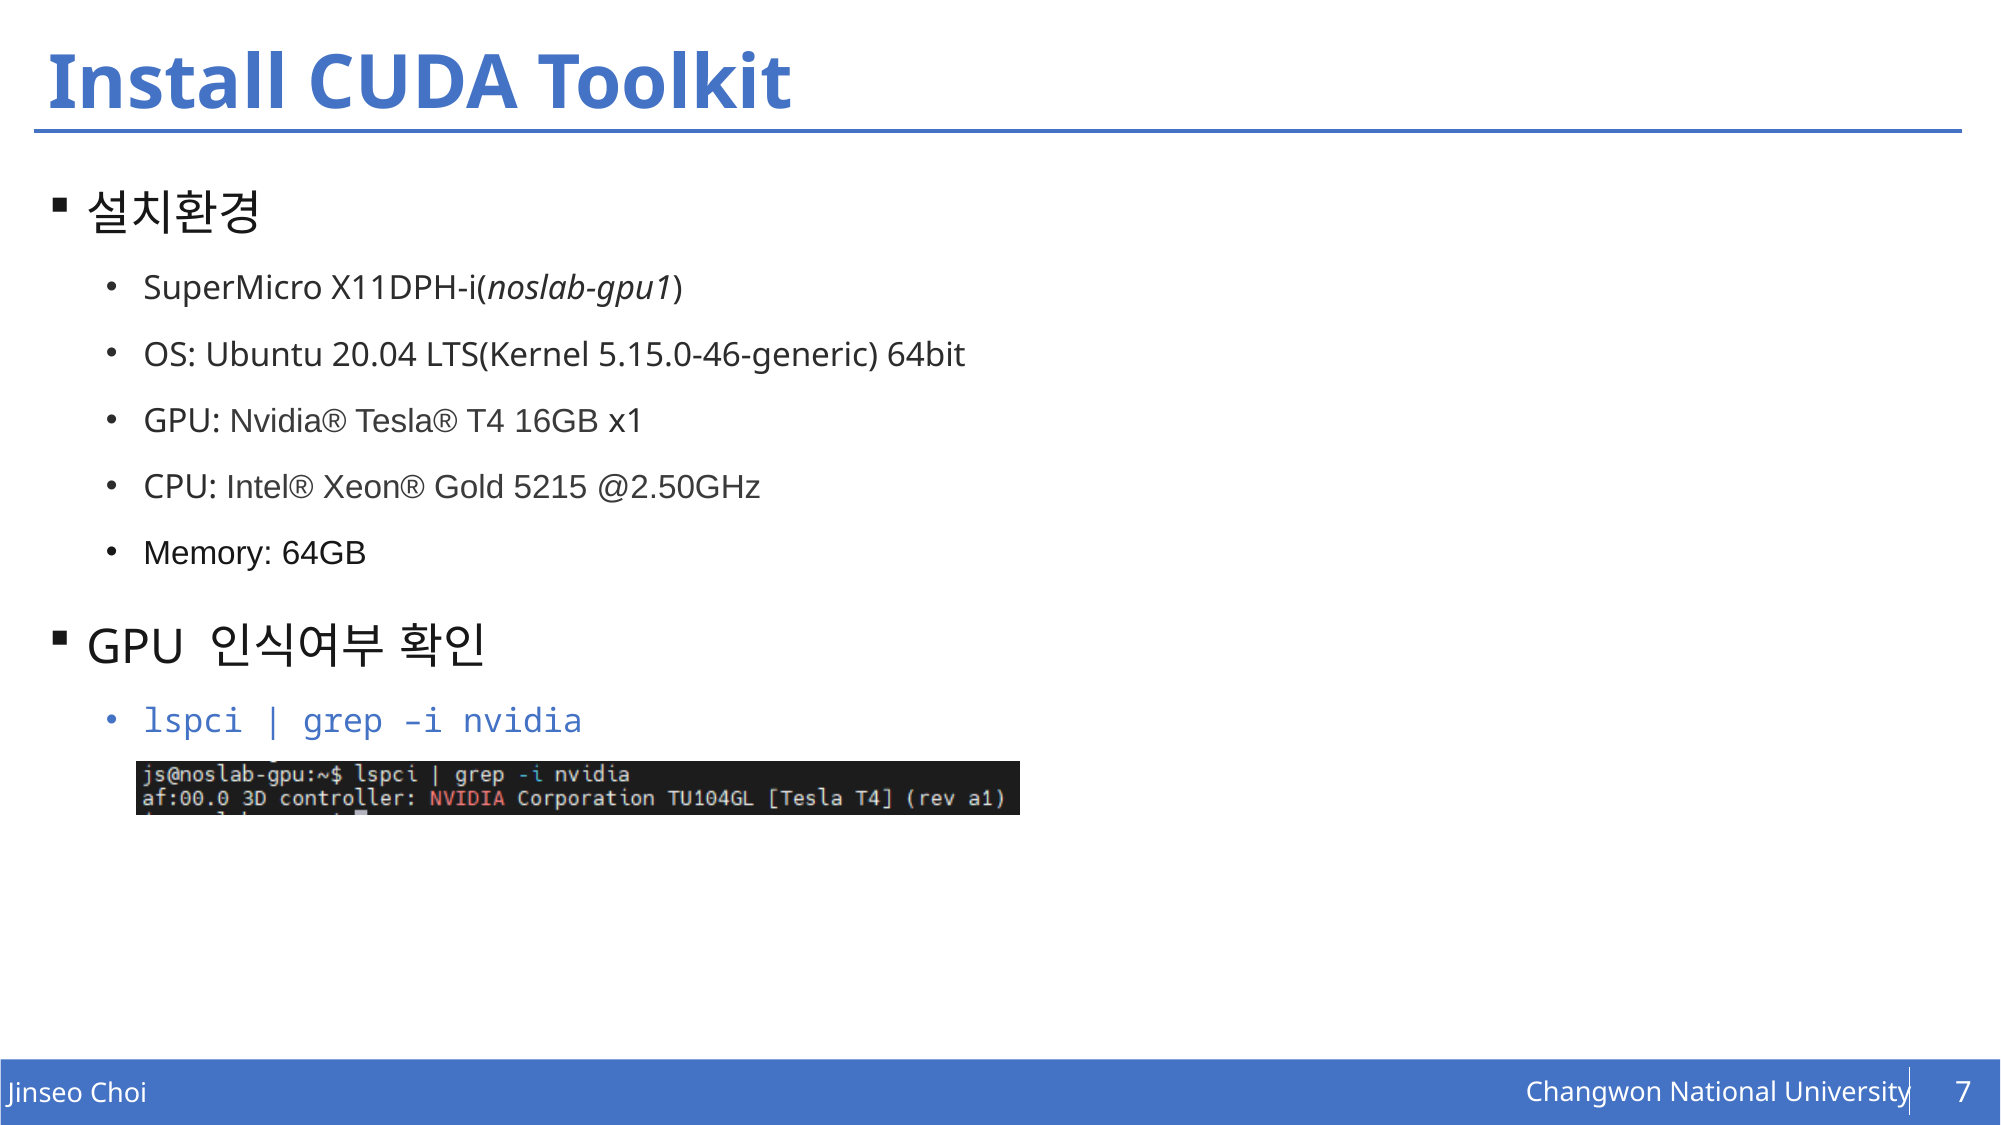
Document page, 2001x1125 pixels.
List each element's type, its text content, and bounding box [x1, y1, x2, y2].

picture [136, 761, 1020, 815]
title Install CUDA Toolkit [33, 27, 1963, 143]
list 설치환경 SuperMicro X11DPH-i(noslab-gpu1) OS: Ubuntu 20.04 LTS(Kernel 5.15.0-46-generic) 64bit GPU: Nvidia® Tesla® T4 16GB x1 CPU: Intel® Xeon® Gold 5215 @2.50GHz Memory: 64GB GPU 인식여부 확인 lspci | grep –i nvidia [33, 152, 1963, 997]
slide_number 7 [1927, 1063, 2000, 1124]
